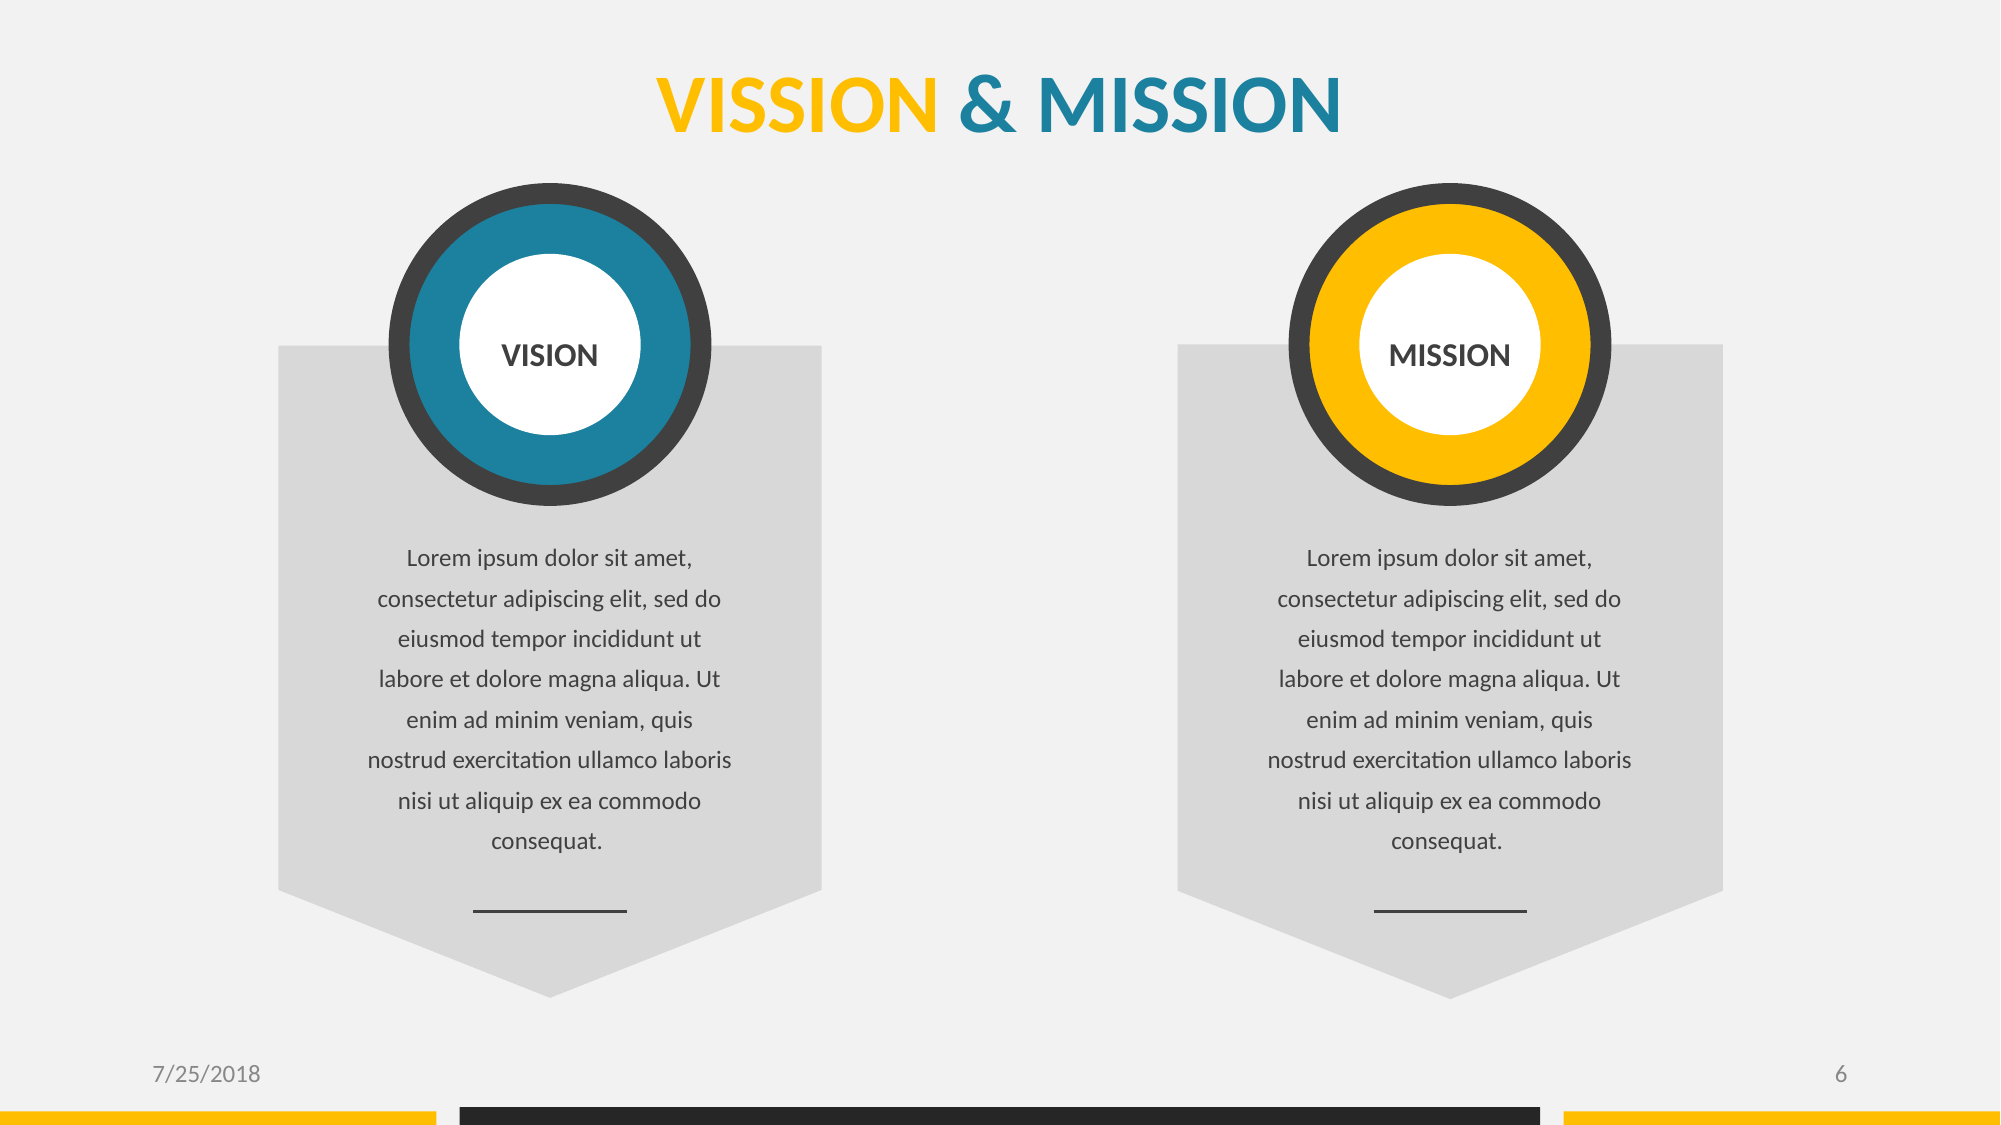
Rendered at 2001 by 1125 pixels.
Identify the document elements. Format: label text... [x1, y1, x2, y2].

text_box [1359, 253, 1541, 436]
text_box VISION [471, 323, 629, 366]
text_box MISSION [1371, 323, 1529, 366]
text_box [0, 1111, 437, 1125]
text_box [1177, 344, 1723, 1000]
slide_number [137, 1042, 588, 1103]
text_box [459, 1107, 1541, 1125]
text_box [1563, 1111, 2000, 1125]
text_box Lorem ipsum dolor sit amet, consectetur adipiscing elit, sed do eiusmod tempor incididunt ut labore et dolore magna aliqua. Ut enim ad minim veniam, quis nostrud exercitation ullamco laboris nisi ut aliquip ex ea commodo consequat. [1263, 531, 1637, 848]
text_box Lorem ipsum dolor sit amet, consectetur adipiscing elit, sed do eiusmod tempor incididunt ut labore et dolore magna aliqua. Ut enim ad minim veniam, quis nostrud exercitation ullamco laboris nisi ut aliquip ex ea commodo consequat. [363, 531, 737, 848]
text_box [1299, 193, 1601, 496]
slide_number ‹#› [1412, 1042, 1863, 1103]
text_box [399, 193, 701, 496]
text_box VISSION & MISSION [117, 49, 1883, 150]
text_box [459, 253, 641, 436]
text_box [277, 344, 823, 1000]
